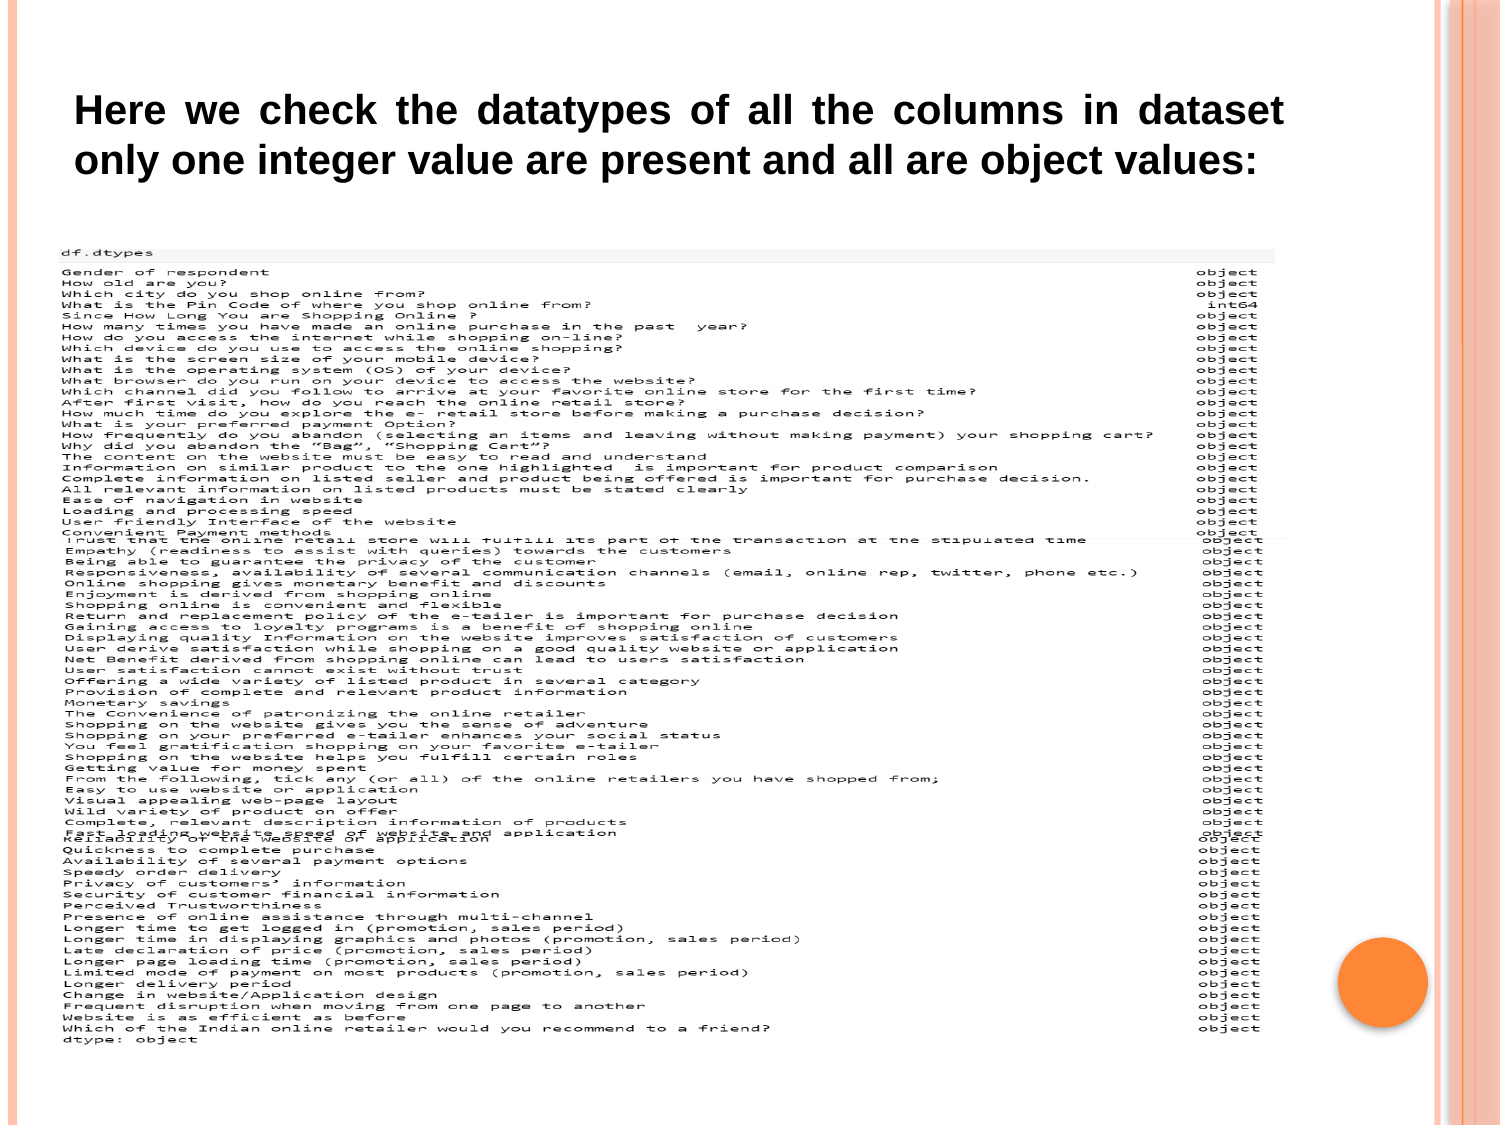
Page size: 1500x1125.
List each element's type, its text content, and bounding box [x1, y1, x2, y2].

picture [58, 249, 1288, 1051]
list Here we check the datatypes of all the columns in dataset only one integer value are present and all are object values: [59, 75, 1300, 213]
